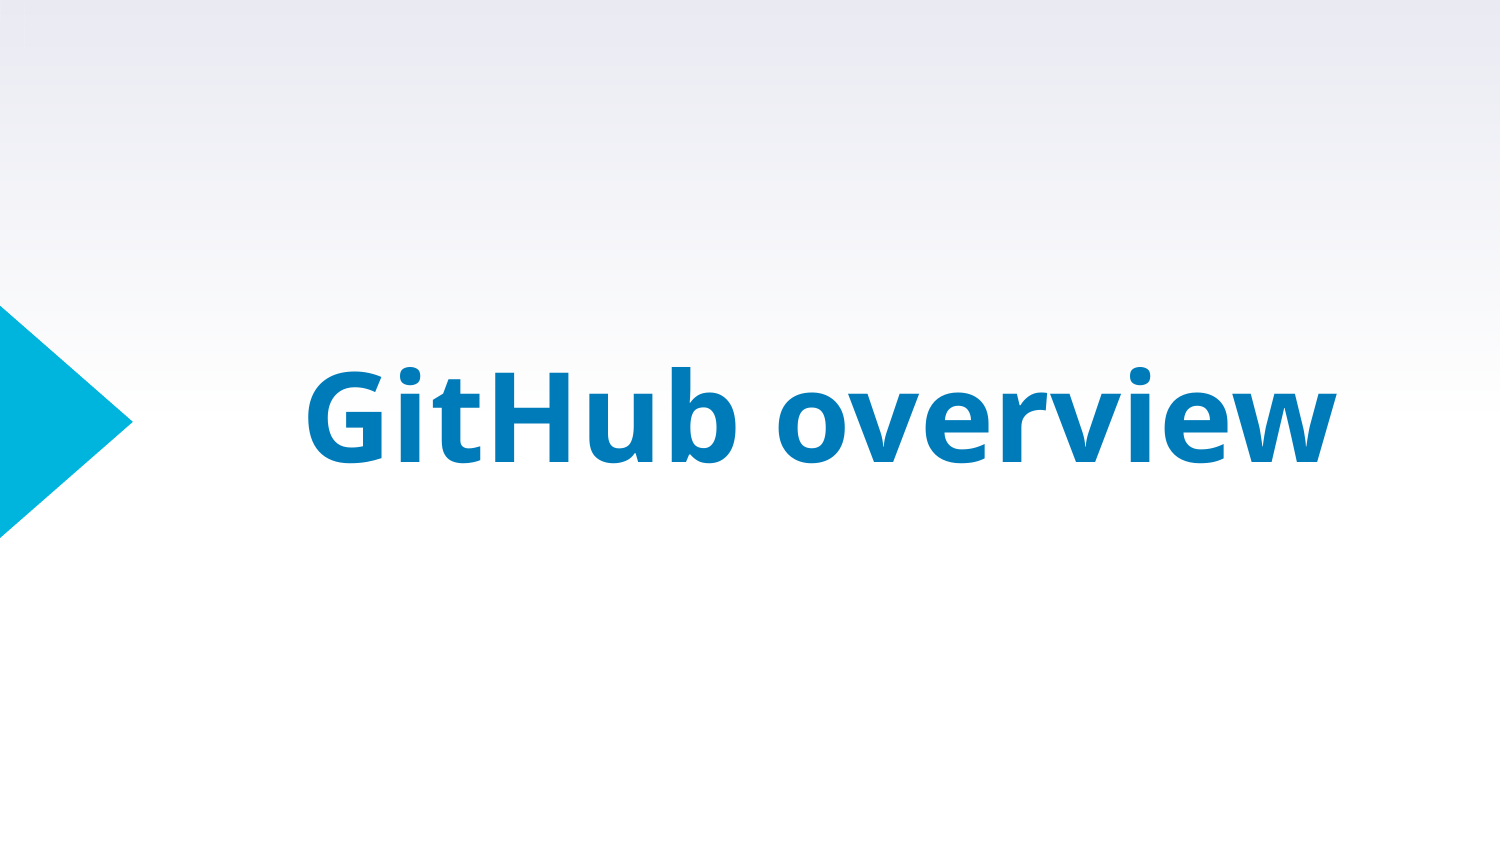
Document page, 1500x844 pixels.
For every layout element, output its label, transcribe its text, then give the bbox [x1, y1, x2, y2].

title GitHub overview [158, 305, 1483, 538]
